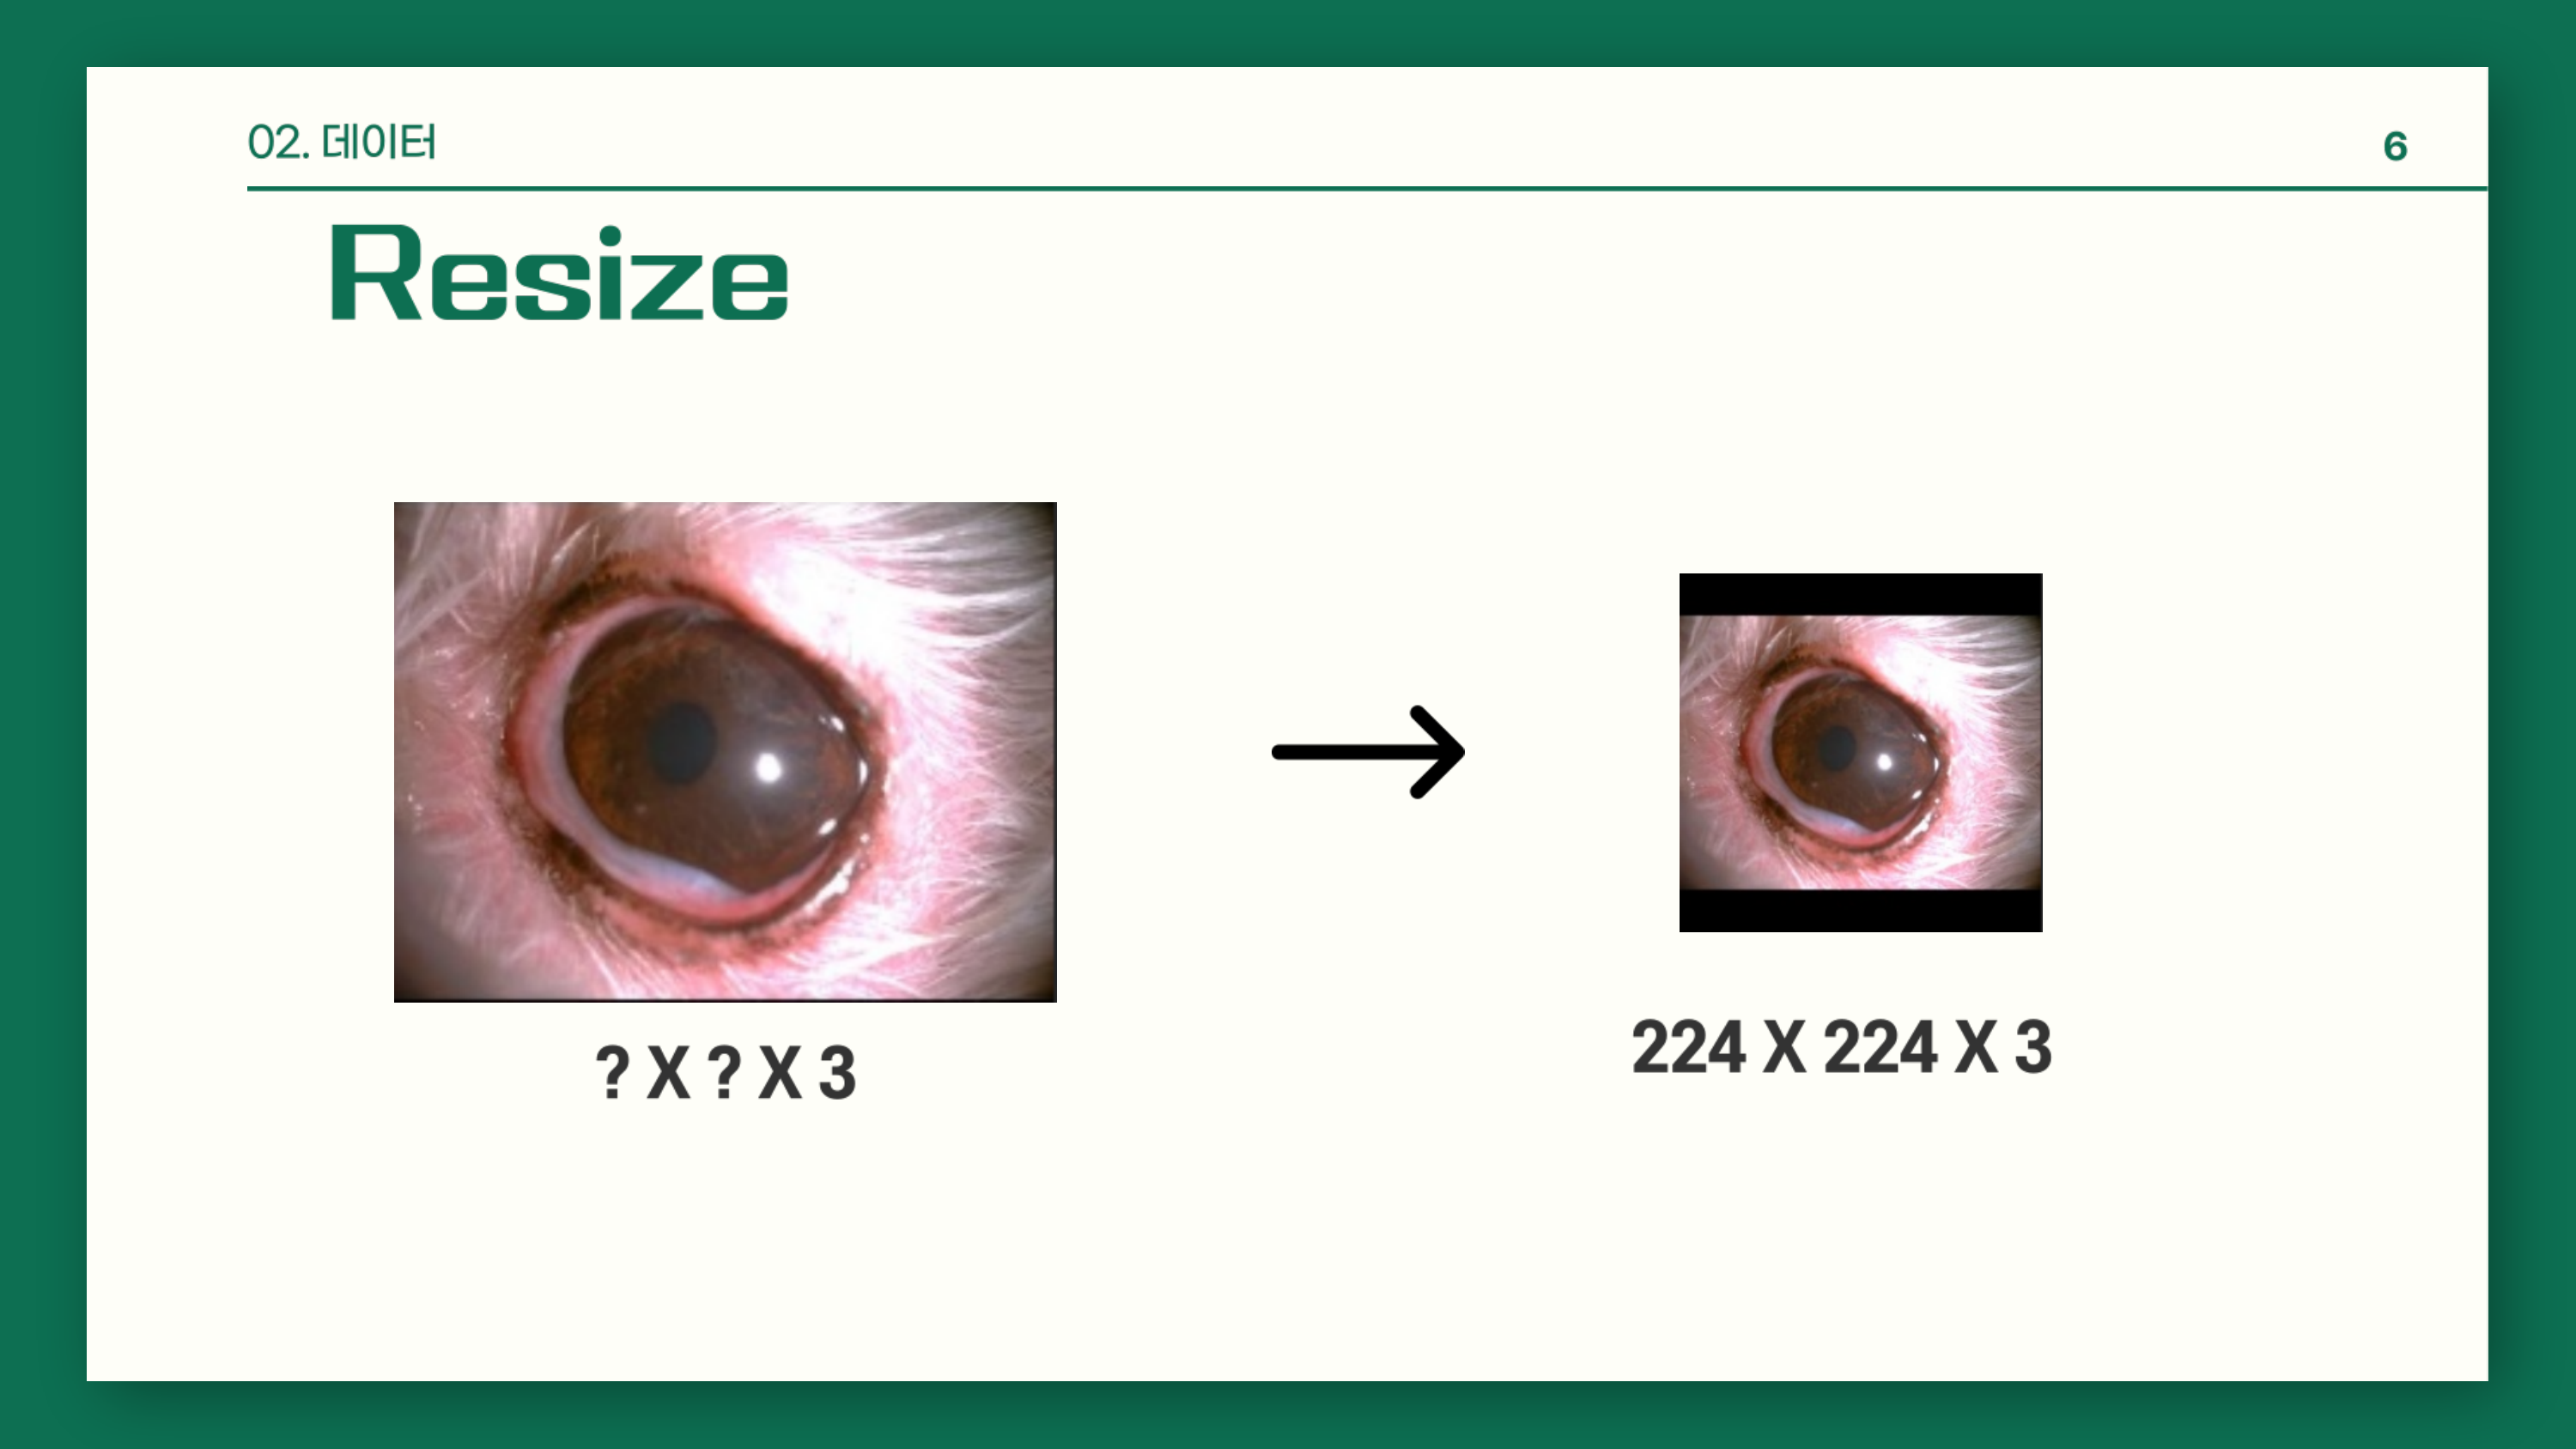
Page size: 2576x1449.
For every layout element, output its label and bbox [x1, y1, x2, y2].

picture [0, 0, 2576, 1449]
text_box [856, 185, 2489, 192]
text_box [87, 67, 2489, 1381]
text_box [393, 502, 1058, 1003]
text_box [1679, 573, 2043, 932]
text_box [1272, 656, 1465, 850]
